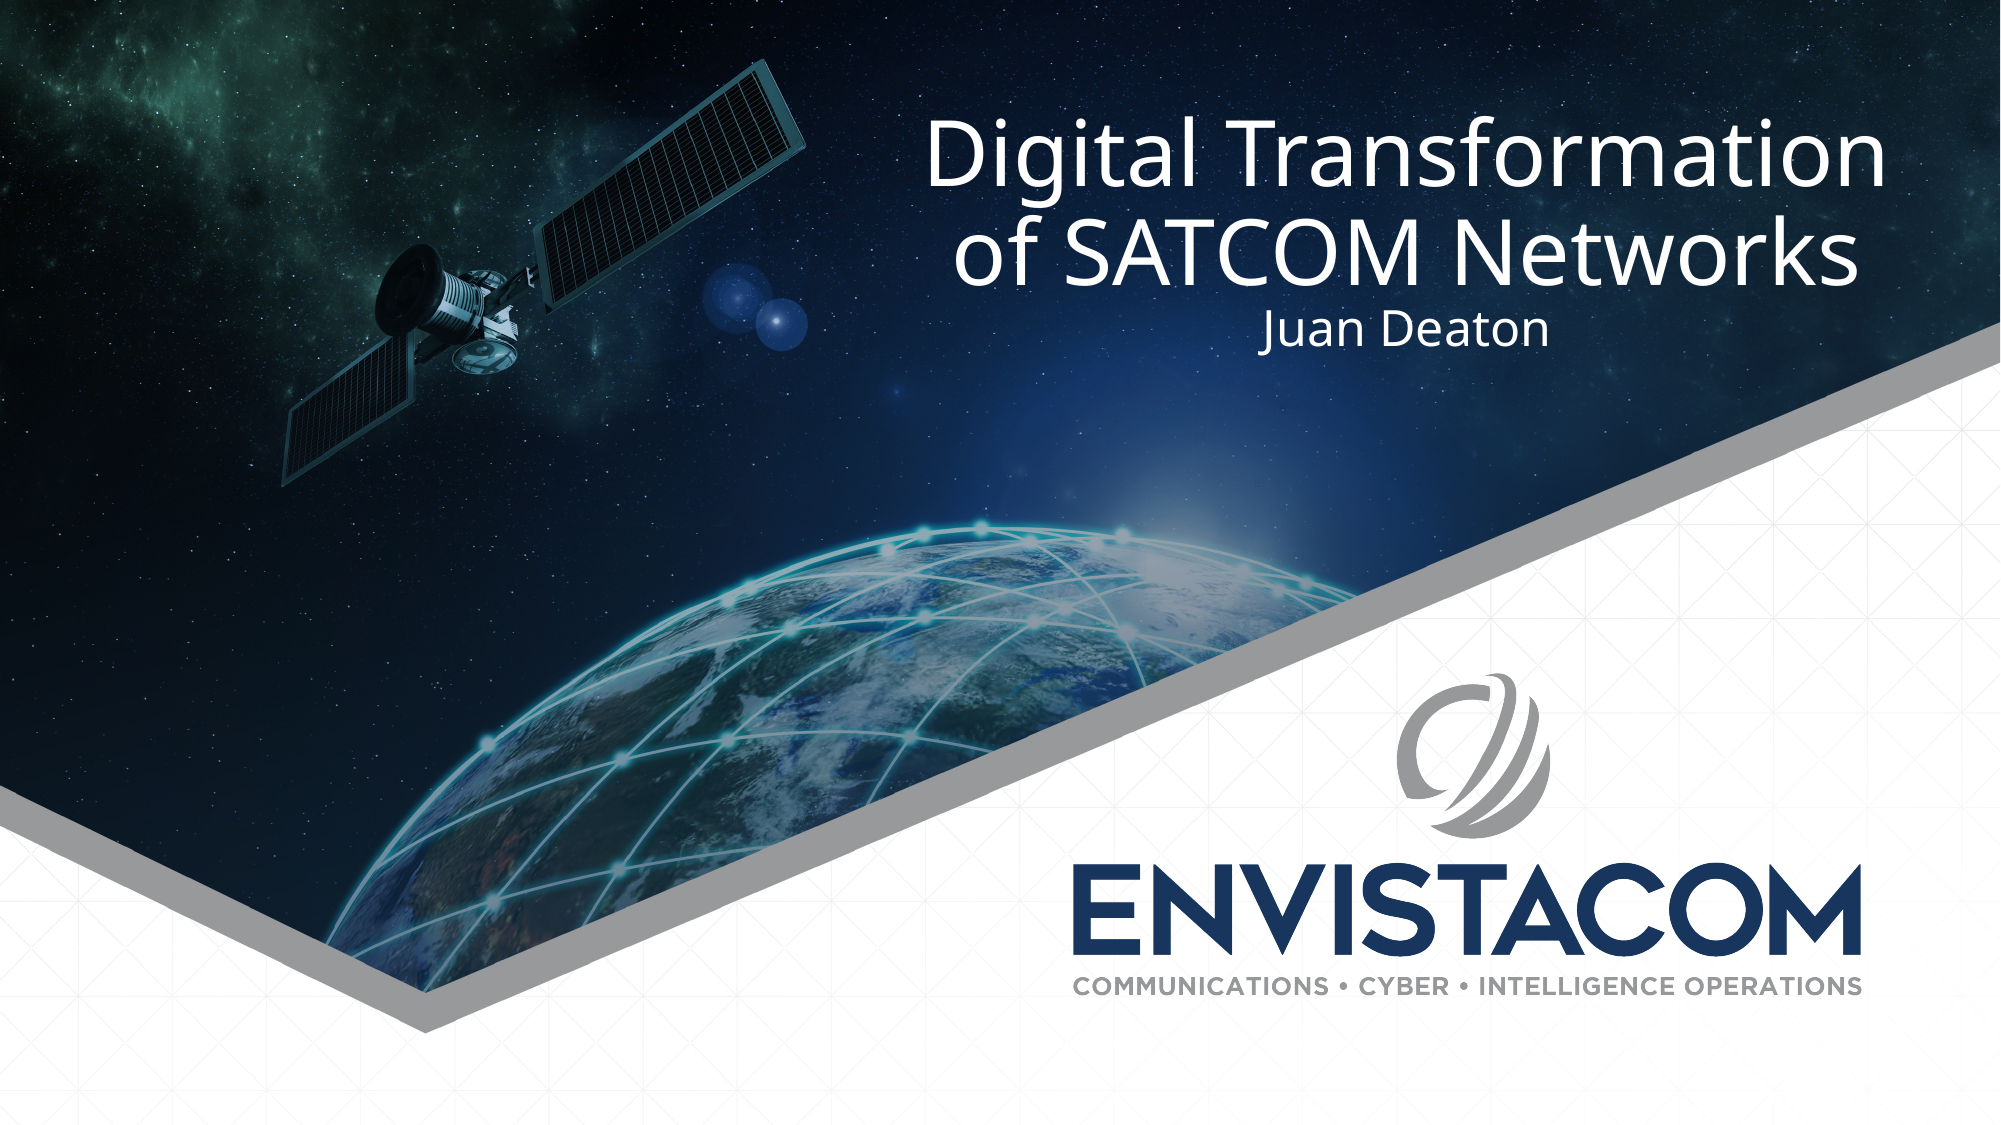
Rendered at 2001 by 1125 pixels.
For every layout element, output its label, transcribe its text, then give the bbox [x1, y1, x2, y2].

picture [0, 0, 2001, 1125]
list Juan Deaton [962, 295, 1852, 542]
title Digital Transformation of SATCOM Networks [881, 97, 1933, 316]
